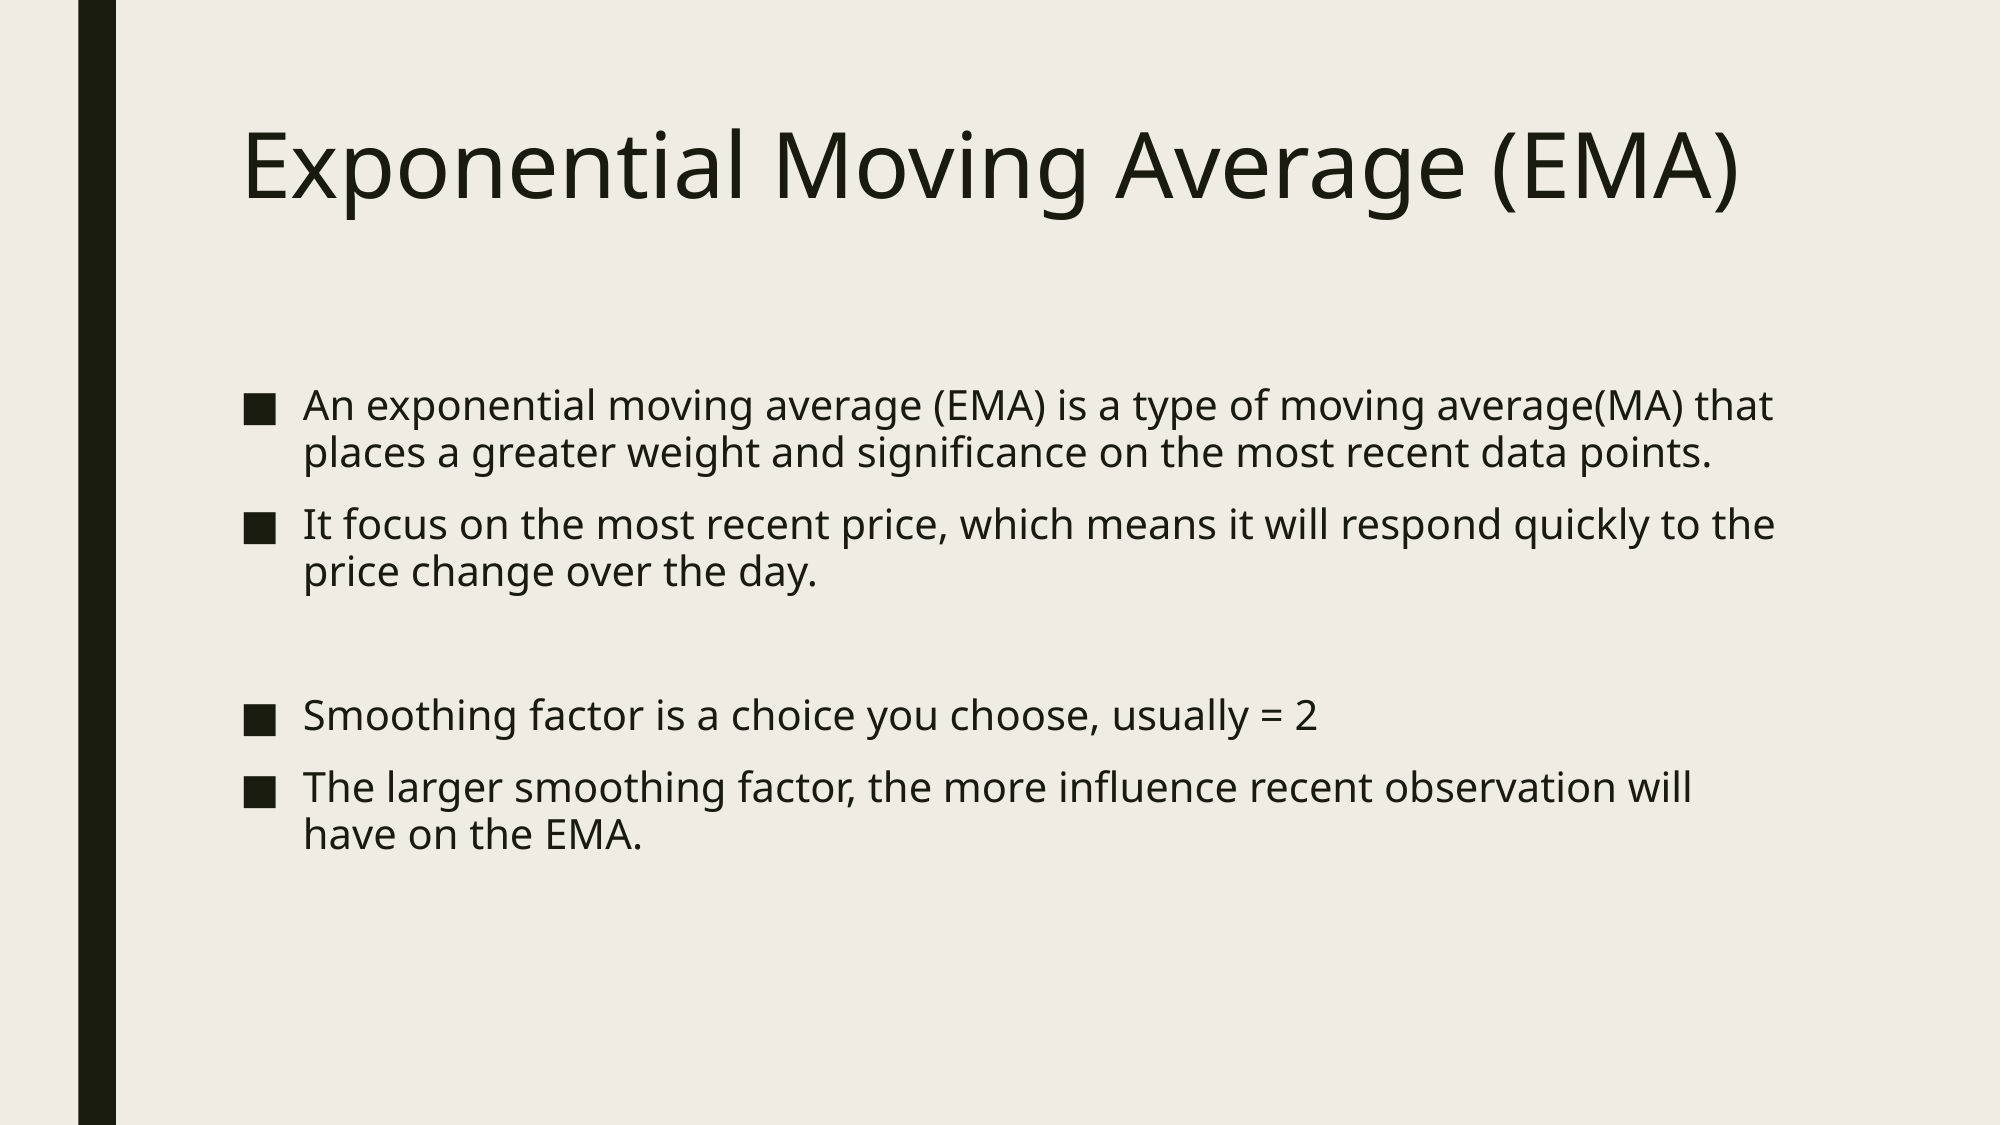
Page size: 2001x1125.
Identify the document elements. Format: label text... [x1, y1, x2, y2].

title Exponential Moving Average (EMA) [225, 112, 1800, 357]
